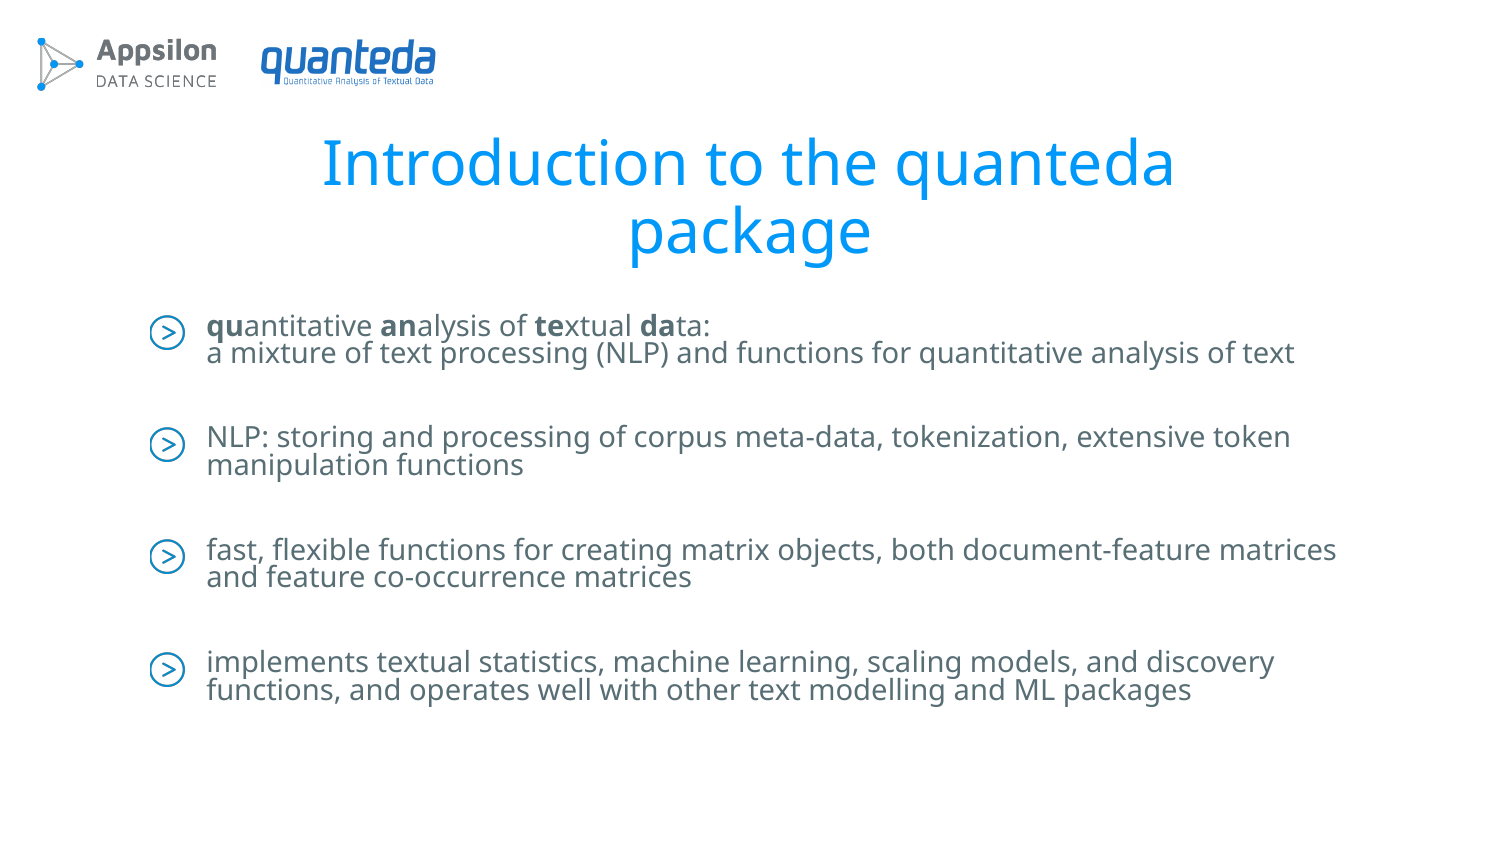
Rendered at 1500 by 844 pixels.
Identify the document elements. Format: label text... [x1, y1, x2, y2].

picture [174, 558, 186, 574]
list quantitative analysis of textual data: a mixture of text processing (NLP) and functions for quantitative analysis of text [194, 308, 1349, 387]
picture [150, 678, 160, 687]
picture [173, 427, 186, 443]
picture [37, 37, 216, 91]
picture [150, 539, 161, 548]
picture [261, 37, 436, 87]
picture [150, 652, 161, 661]
picture [150, 427, 161, 436]
picture [173, 539, 186, 555]
picture [150, 453, 160, 462]
picture [174, 446, 186, 462]
picture [150, 565, 160, 574]
picture [152, 430, 182, 459]
picture [173, 315, 186, 331]
picture [150, 341, 160, 350]
list NLP: storing and processing of corpus meta-data, tokenization, extensive token manipulation functions [194, 420, 1349, 499]
picture [152, 542, 182, 571]
title Introduction to the quanteda package [193, 140, 1307, 259]
list fast, flexible functions for creating matrix objects, both document-feature matrices and feature co-occurrence matrices [194, 532, 1349, 611]
picture [152, 318, 182, 347]
picture [152, 655, 182, 684]
picture [150, 315, 161, 324]
list implements textual statistics, machine learning, scaling models, and discovery functions, and operates well with other text modelling and ML packages [194, 644, 1349, 724]
picture [174, 334, 186, 350]
picture [174, 671, 186, 687]
picture [173, 652, 186, 668]
